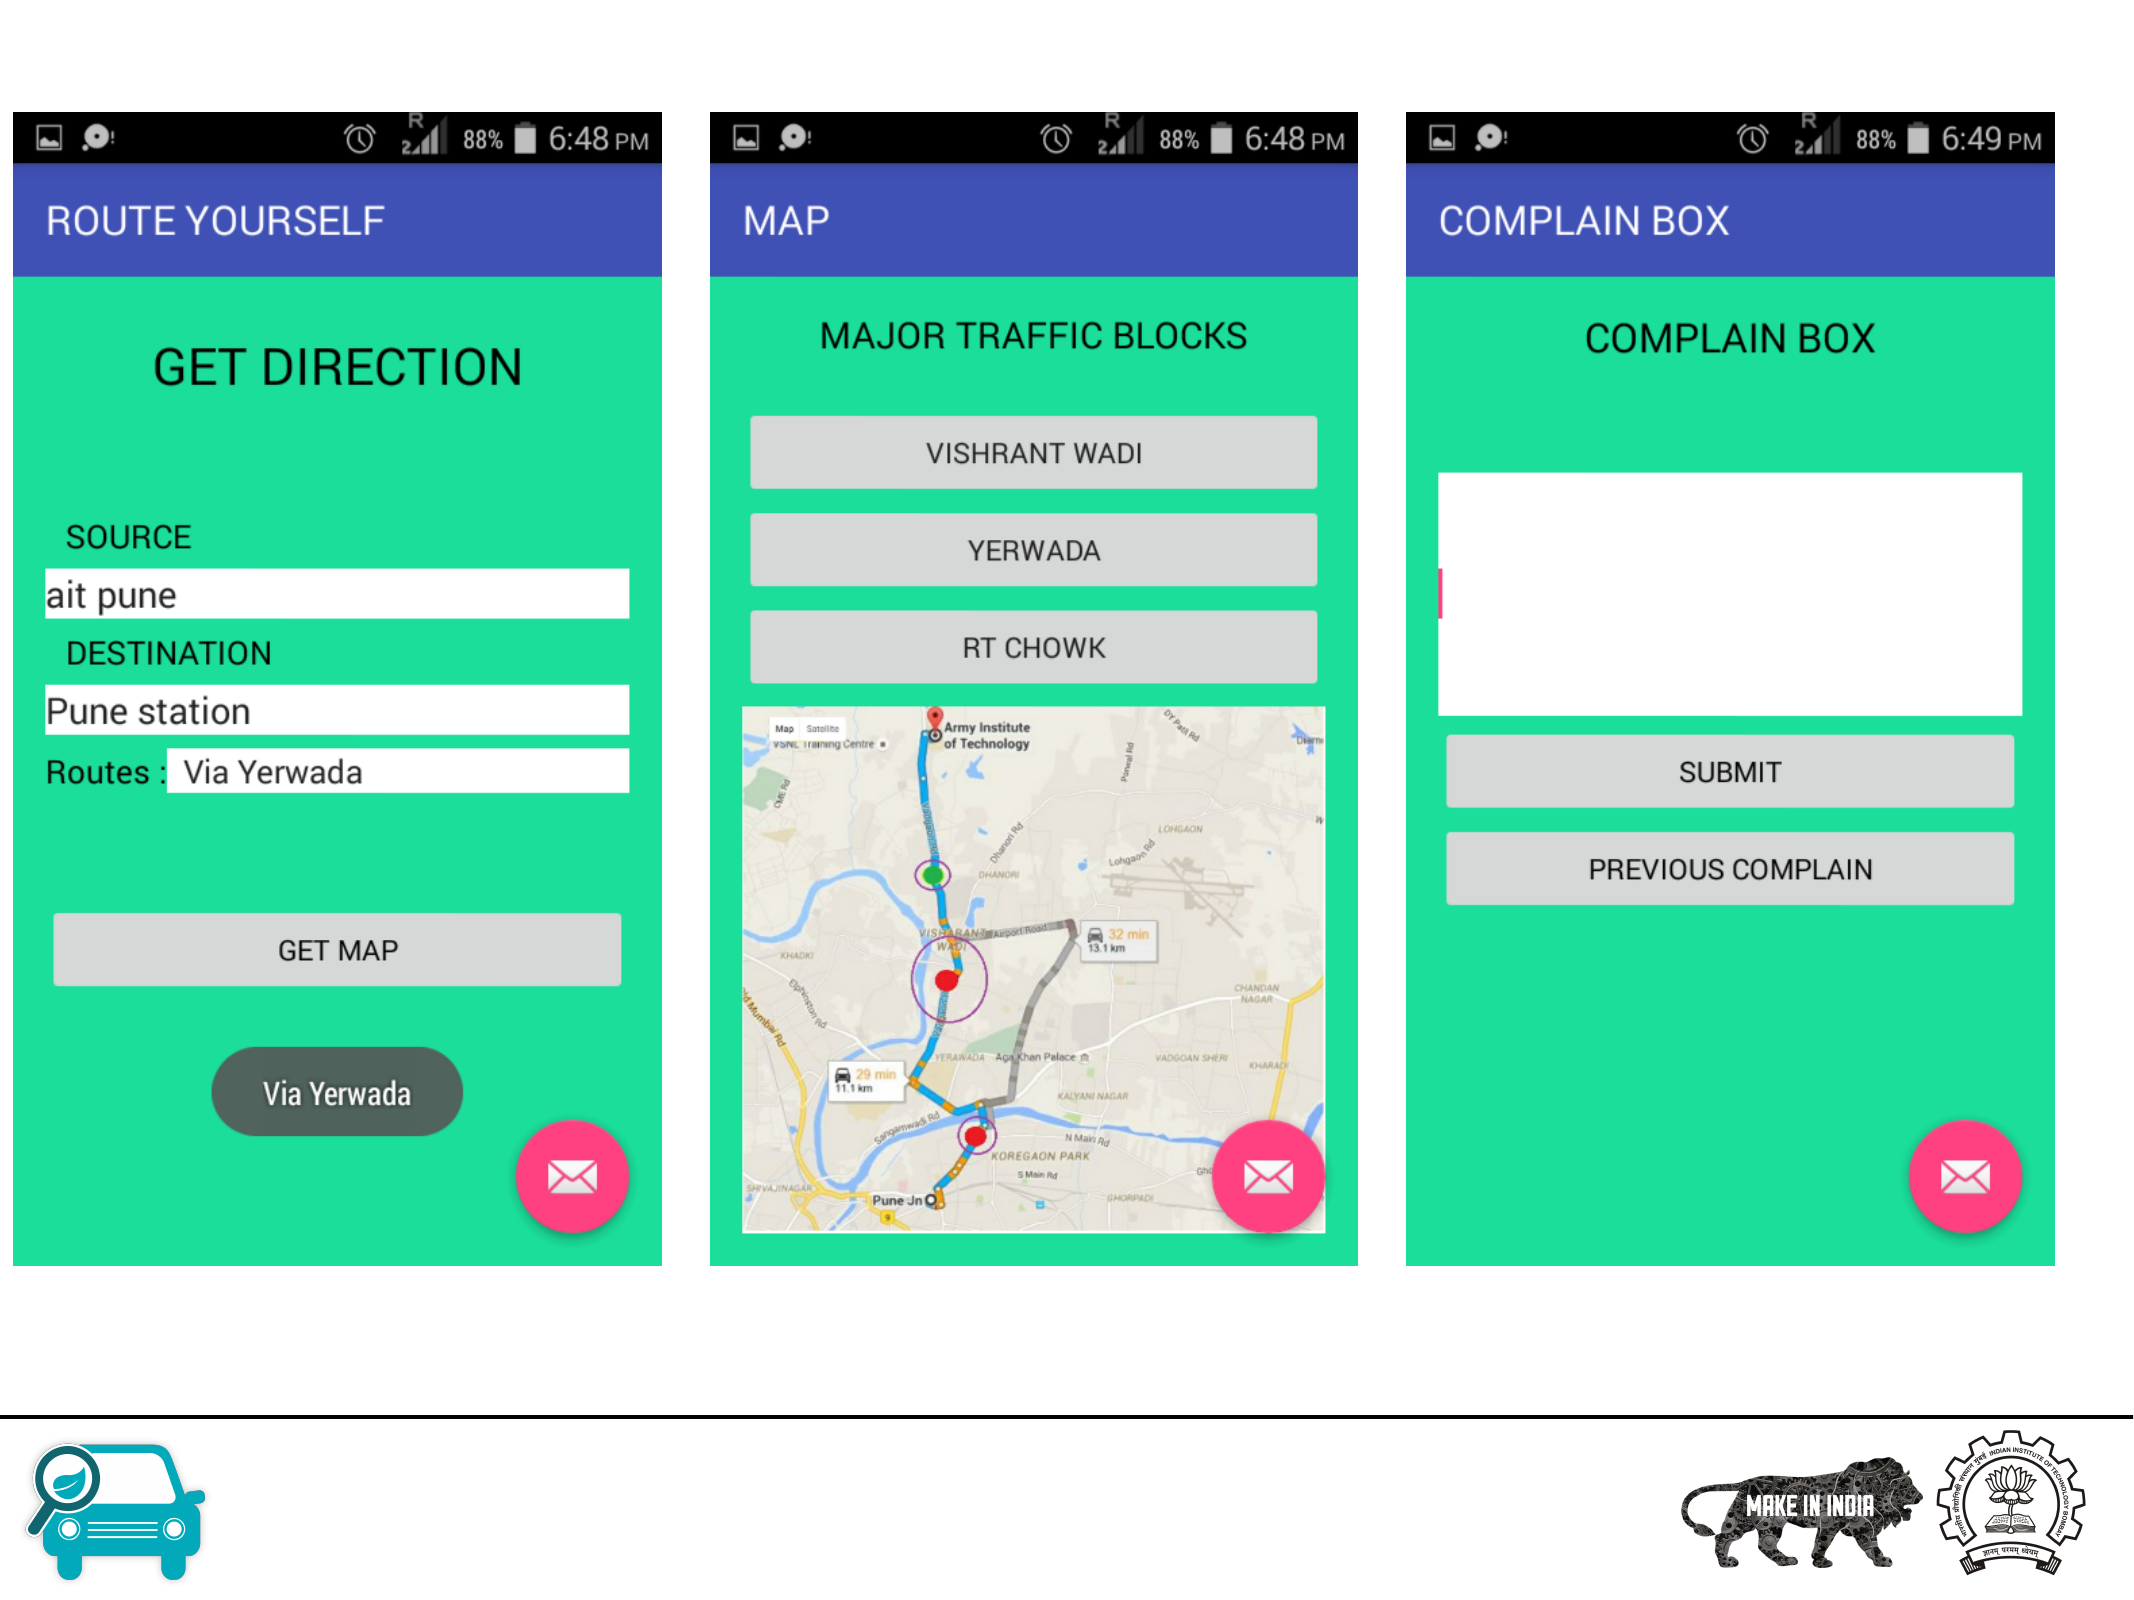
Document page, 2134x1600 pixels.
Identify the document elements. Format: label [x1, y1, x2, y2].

picture [12, 112, 662, 1266]
text_box [1681, 1427, 2087, 1577]
picture [12, 1410, 228, 1600]
picture [1406, 112, 2056, 1266]
picture [709, 112, 1359, 1266]
